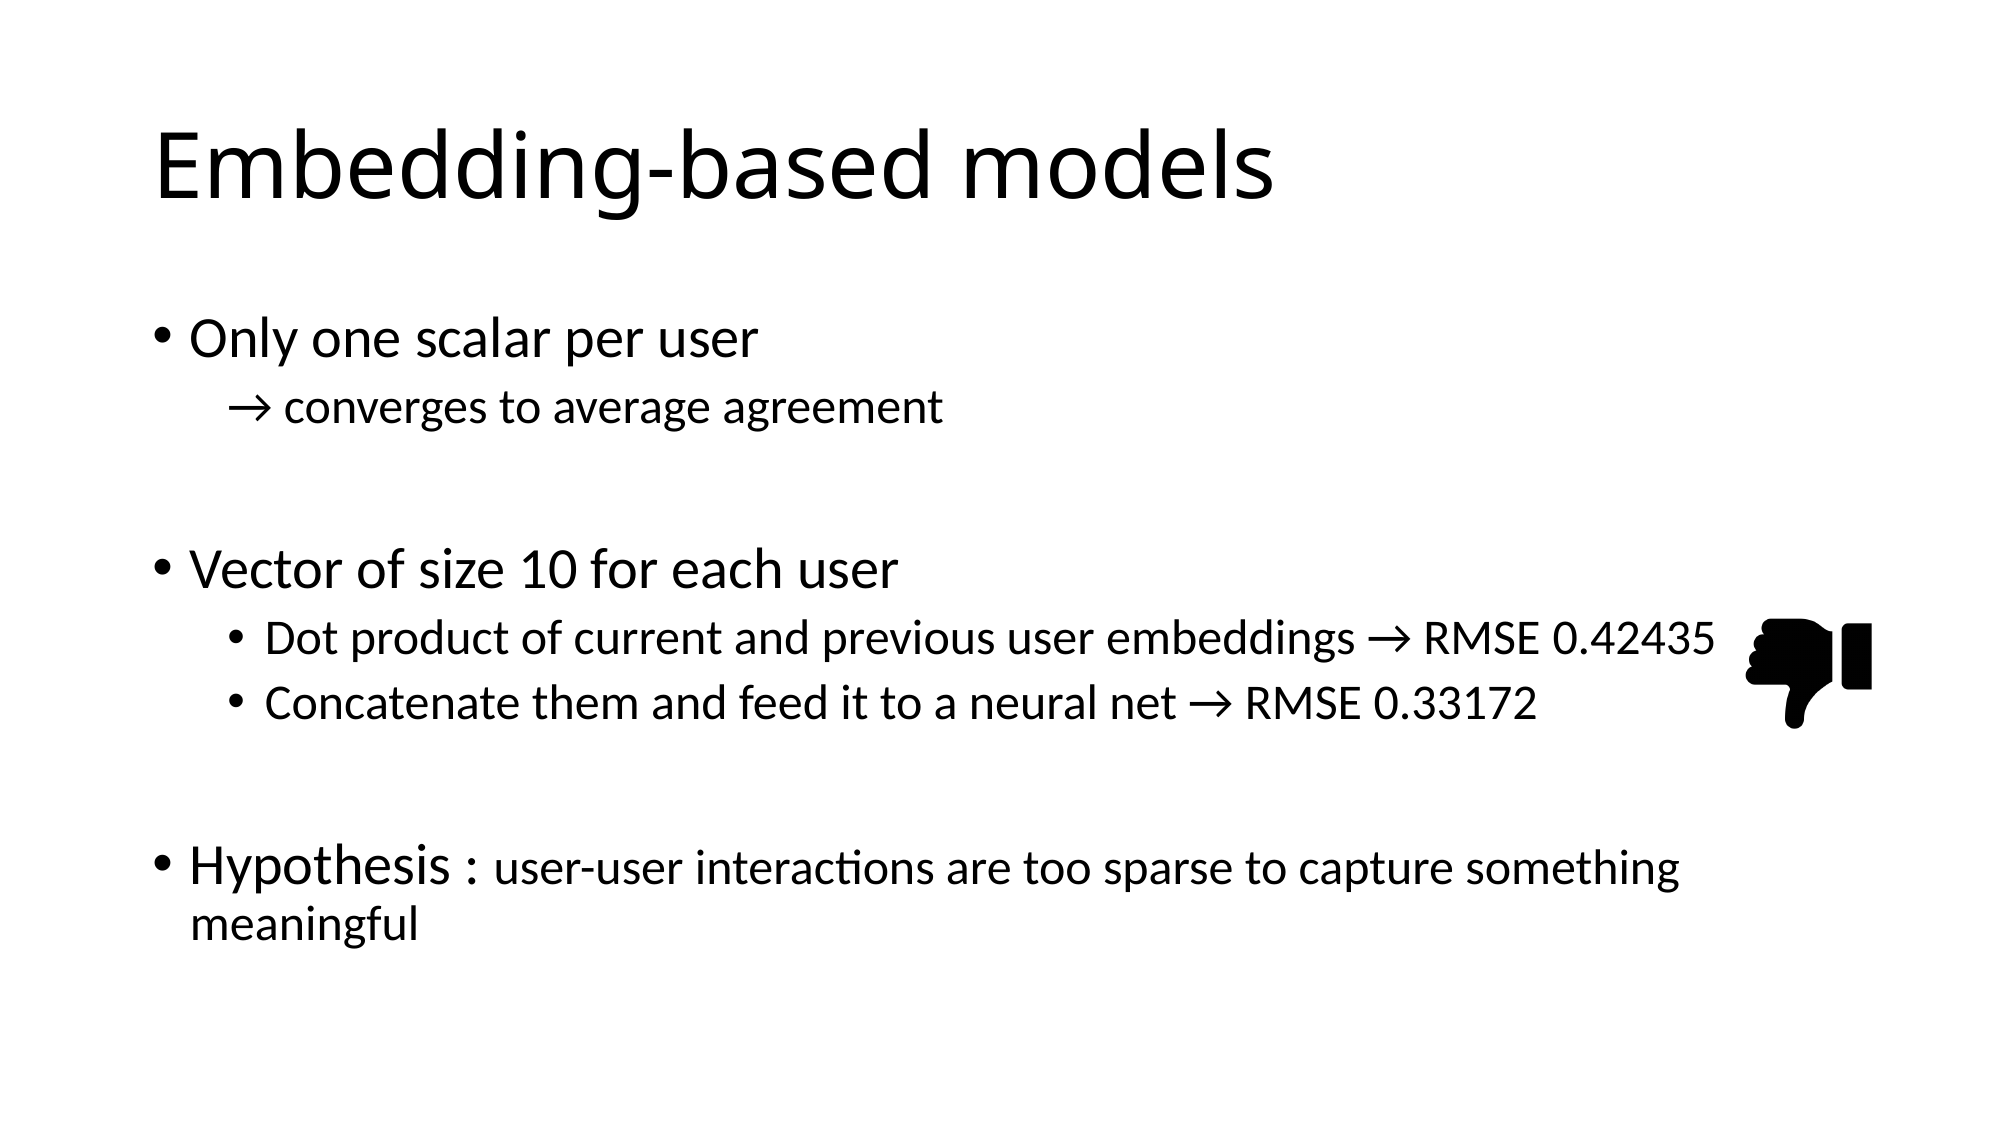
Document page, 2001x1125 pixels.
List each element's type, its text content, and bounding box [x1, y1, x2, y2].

picture [1733, 598, 1884, 749]
list Only one scalar per user → converges to average agreement Vector of size 10 for each user Dot product of current and previous user embeddings → RMSE 0.42435 Concatenate them and feed it to a neural net → RMSE 0.33172 Hypothesis : user-user interactions are too sparse to capture something meaningful [137, 299, 1863, 1014]
title Embedding-based models [137, 59, 1863, 278]
